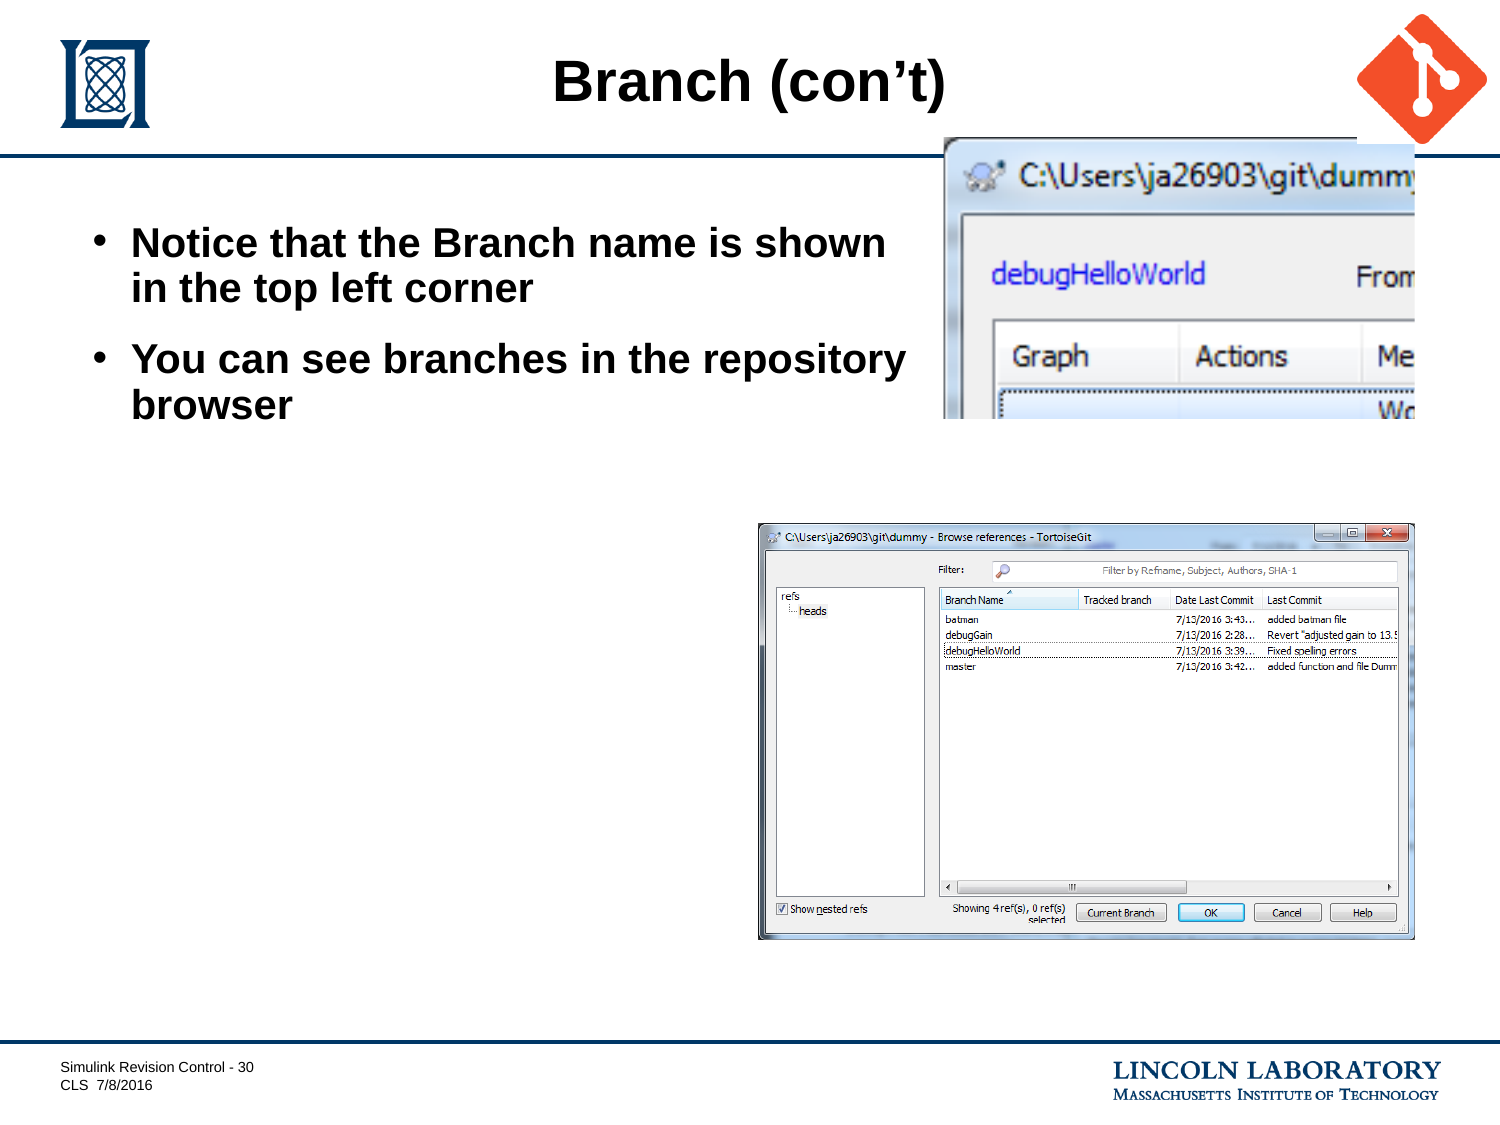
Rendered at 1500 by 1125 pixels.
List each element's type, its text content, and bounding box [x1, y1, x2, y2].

title Branch (con’t) [154, 16, 1346, 151]
picture [943, 14, 1487, 419]
picture [1111, 1061, 1441, 1100]
picture [758, 523, 1415, 940]
list Notice that the Branch name is shown in the top left corner You can see branches in the repository browser [77, 212, 944, 1005]
picture [60, 40, 150, 128]
